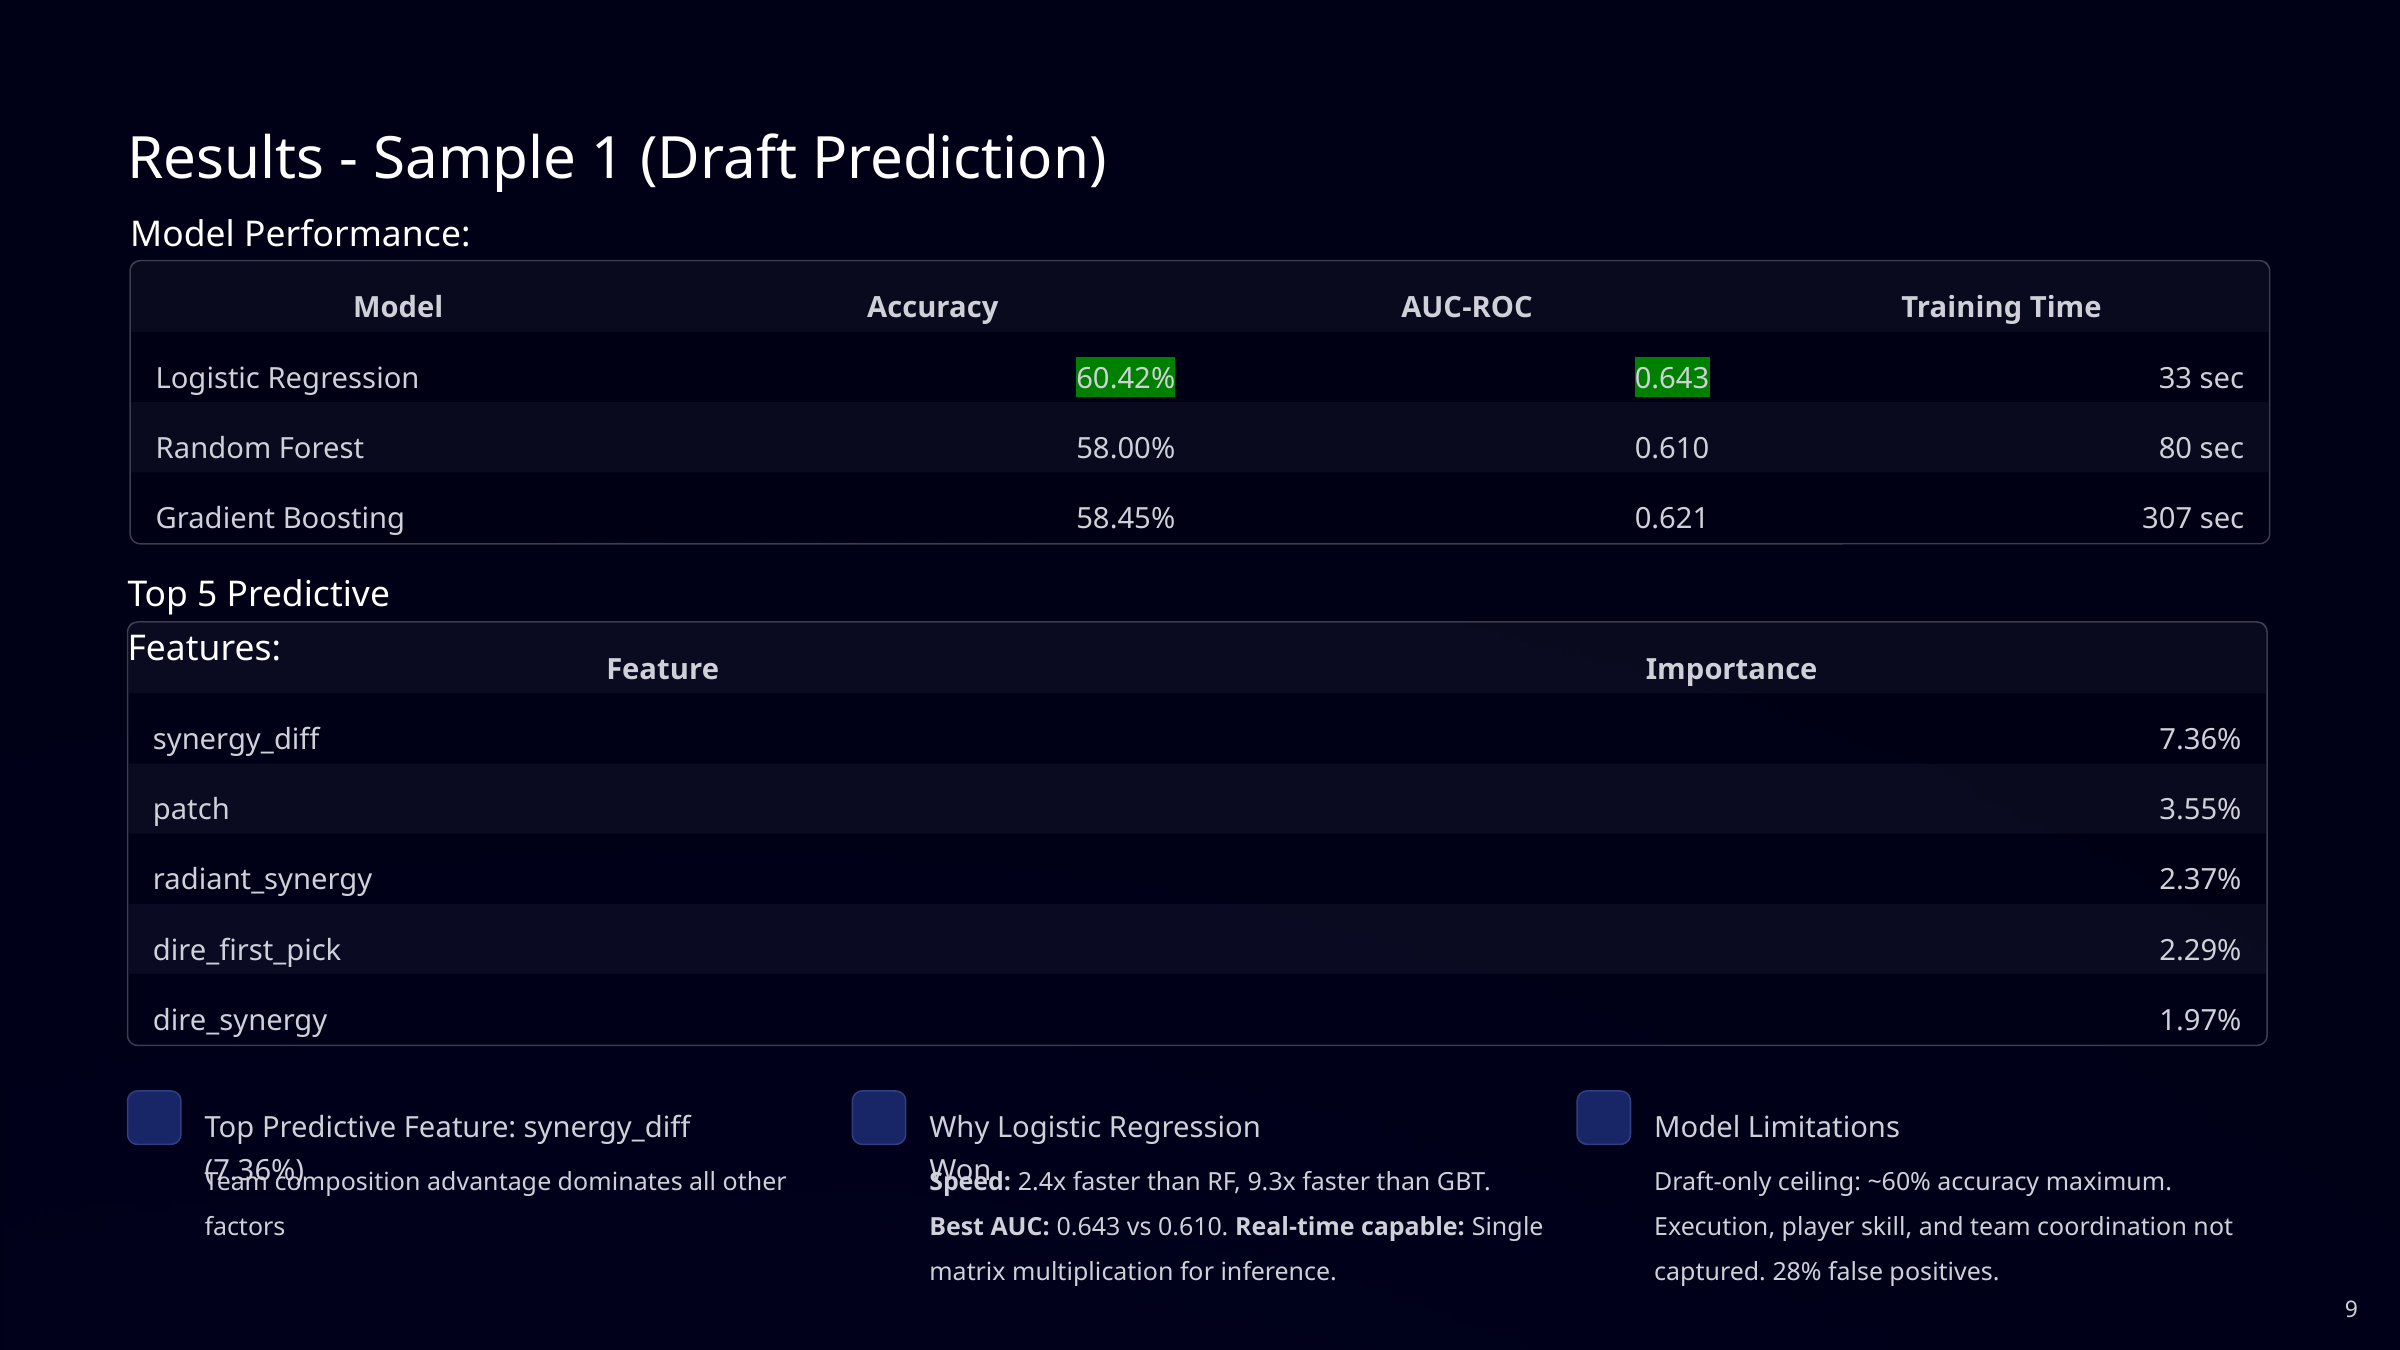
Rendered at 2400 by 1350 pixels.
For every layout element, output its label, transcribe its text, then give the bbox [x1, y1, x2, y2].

text_box [128, 973, 2266, 1045]
text_box Model Limitations [1654, 1099, 1951, 1137]
text_box Logistic Regression [155, 347, 641, 387]
text_box [131, 332, 2269, 402]
text_box 307 sec [1759, 488, 2245, 527]
text_box [128, 903, 2266, 973]
text_box [1577, 1090, 1631, 1145]
text_box [131, 402, 2269, 472]
text_box Gradient Boosting [155, 488, 641, 527]
text_box 33 sec [1759, 347, 2245, 387]
text_box Accuracy [690, 277, 1176, 317]
text_box dire_first_pick [153, 919, 1173, 959]
text_box [131, 261, 2269, 332]
text_box 0.610 [1224, 417, 1710, 457]
text_box synergy_diff [153, 709, 1173, 748]
text_box Team composition advantage dominates all other factors [204, 1150, 823, 1189]
text_box Model Performance: [130, 199, 493, 245]
text_box 3.55% [1222, 779, 2242, 818]
text_box Model [155, 277, 641, 317]
text_box Speed: 2.4x faster than RF, 9.3x faster than GBT. Best AUC: 0.643 vs 0.610. Real-time capable: Single matrix multiplication for inference. [929, 1150, 1548, 1265]
text_box 9 [2145, 1251, 2358, 1311]
text_box patch [153, 779, 1173, 818]
text_box 58.00% [690, 417, 1176, 457]
text_box Draft-only ceiling: ~60% accuracy maximum. Execution, player skill, and team coordination not captured. 28% false positives. [1654, 1150, 2273, 1265]
text_box 7.36% [1222, 709, 2242, 748]
text_box [128, 623, 2266, 693]
text_box radiant_synergy [153, 849, 1173, 889]
text_box Random Forest [155, 417, 641, 457]
text_box Importance [1222, 639, 2242, 678]
text_box 0.621 [1224, 488, 1710, 527]
text_box [131, 472, 2269, 543]
text_box dire_synergy [153, 989, 1173, 1029]
text_box [852, 1090, 906, 1145]
text_box 0.643 [1224, 347, 1710, 387]
text_box [128, 693, 2266, 763]
text_box 1.97% [1222, 989, 2242, 1029]
text_box AUC-ROC [1224, 277, 1710, 317]
text_box Feature [153, 639, 1173, 678]
text_box Why Logistic Regression Won [929, 1099, 1322, 1137]
text_box [128, 763, 2266, 833]
text_box 60.42% [690, 347, 1176, 387]
text_box Training Time [1759, 277, 2245, 317]
text_box 2.37% [1222, 849, 2242, 889]
text_box [128, 833, 2266, 903]
text_box 58.45% [690, 488, 1176, 527]
text_box 80 sec [1759, 417, 2245, 457]
text_box 2.29% [1222, 919, 2242, 959]
text_box Top Predictive Feature: synergy_diff (7.36%) [204, 1099, 787, 1137]
text_box Top 5 Predictive Features: [127, 560, 549, 606]
text_box Results - Sample 1 (Draft Prediction) [127, 100, 1225, 175]
text_box [127, 1090, 181, 1145]
